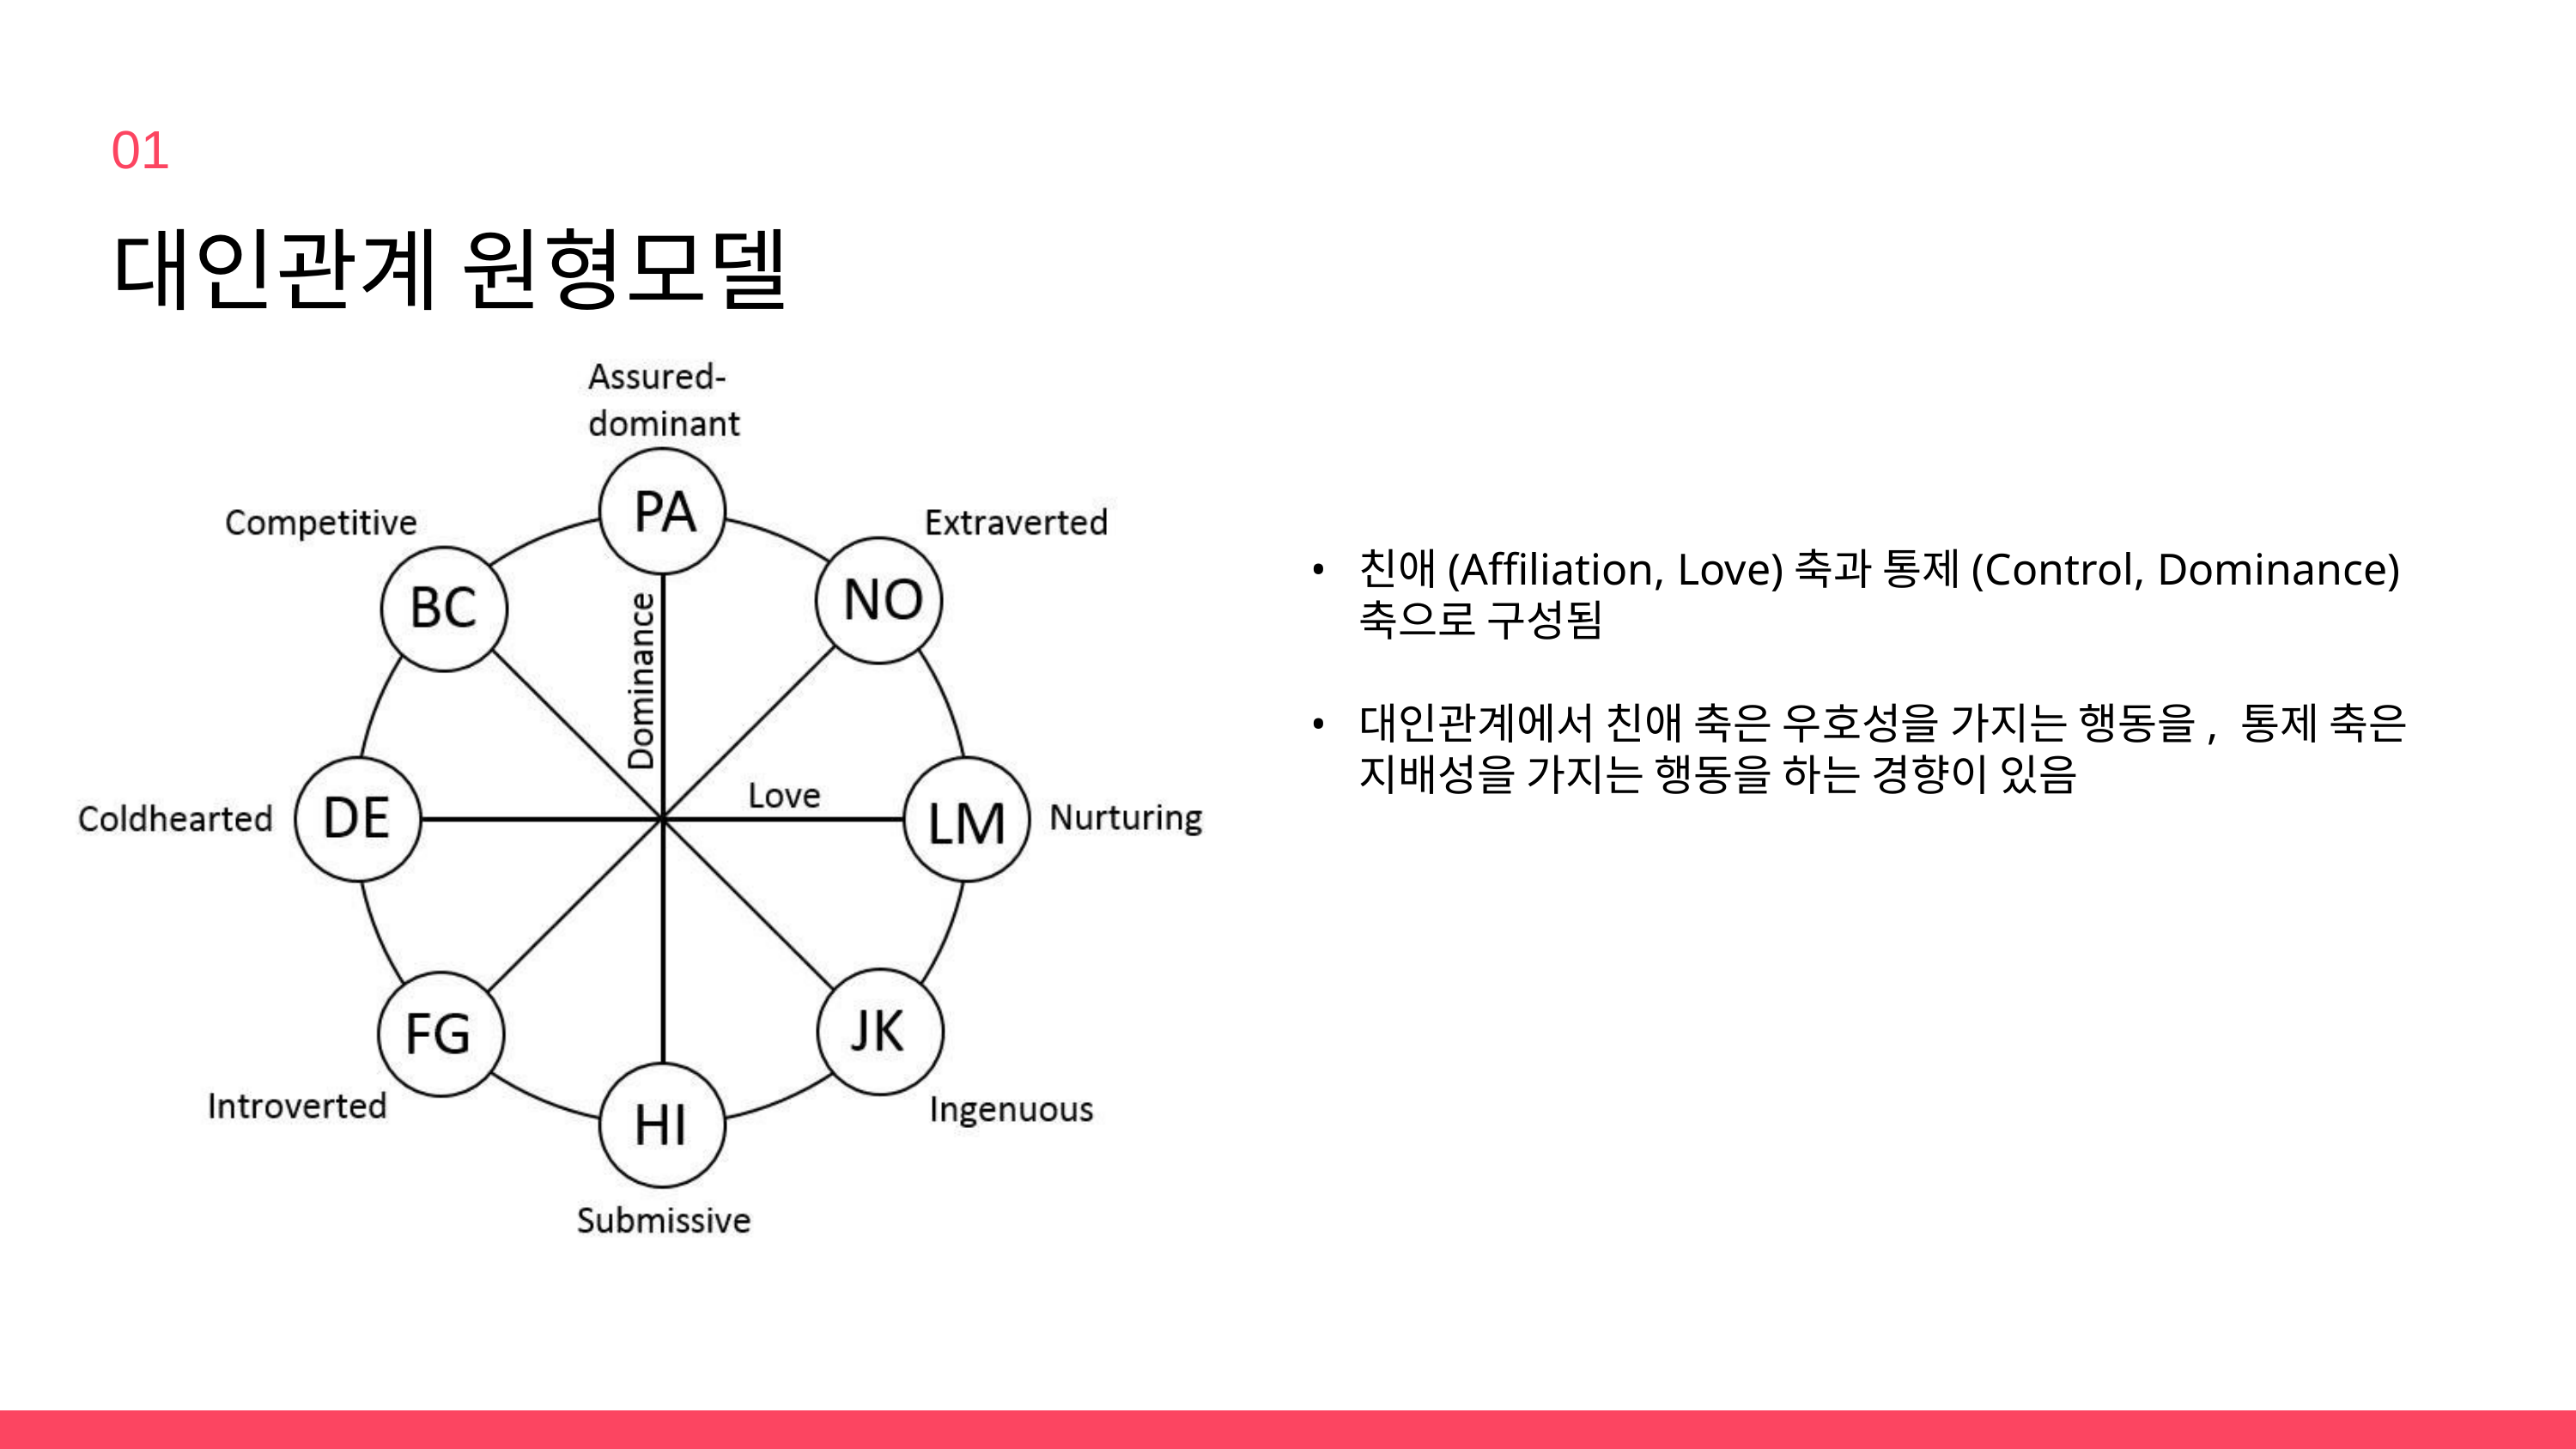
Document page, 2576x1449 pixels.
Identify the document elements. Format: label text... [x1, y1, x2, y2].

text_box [0, 1390, 2576, 1449]
text_box 친애(Affiliation, Love)축과 통제(Control, Dominance)축으로 구성됨 대인관계에서 친애 축은 우호성을 가지는 행동을, 통제 축은 지배성을 가지는 행동을 하는 경향이 있음 [1297, 536, 2475, 909]
text_box 01 [111, 89, 215, 180]
picture [64, 346, 1224, 1255]
text_box 대인관계 원형모델 [111, 171, 1223, 322]
